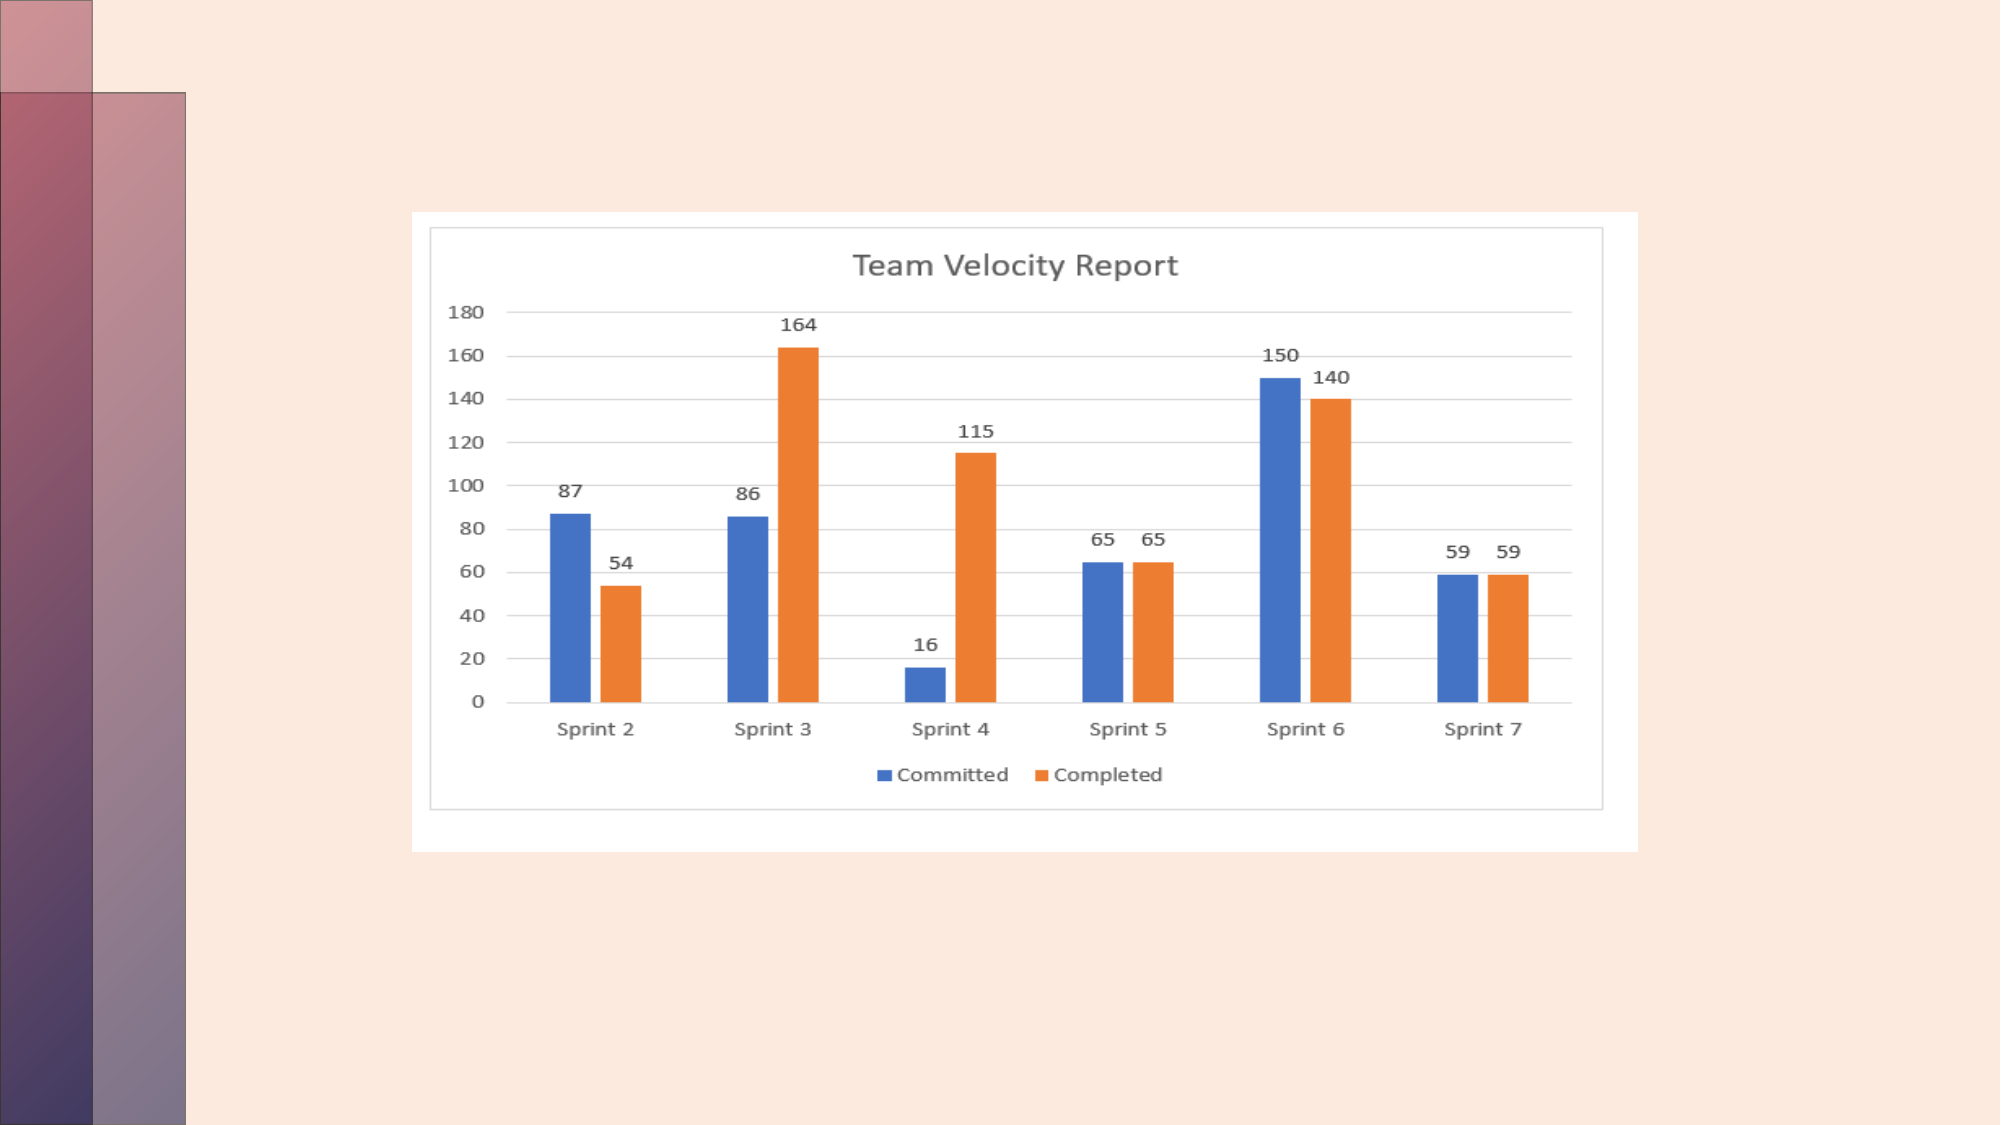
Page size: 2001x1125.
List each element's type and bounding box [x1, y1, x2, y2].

picture [412, 212, 1638, 852]
